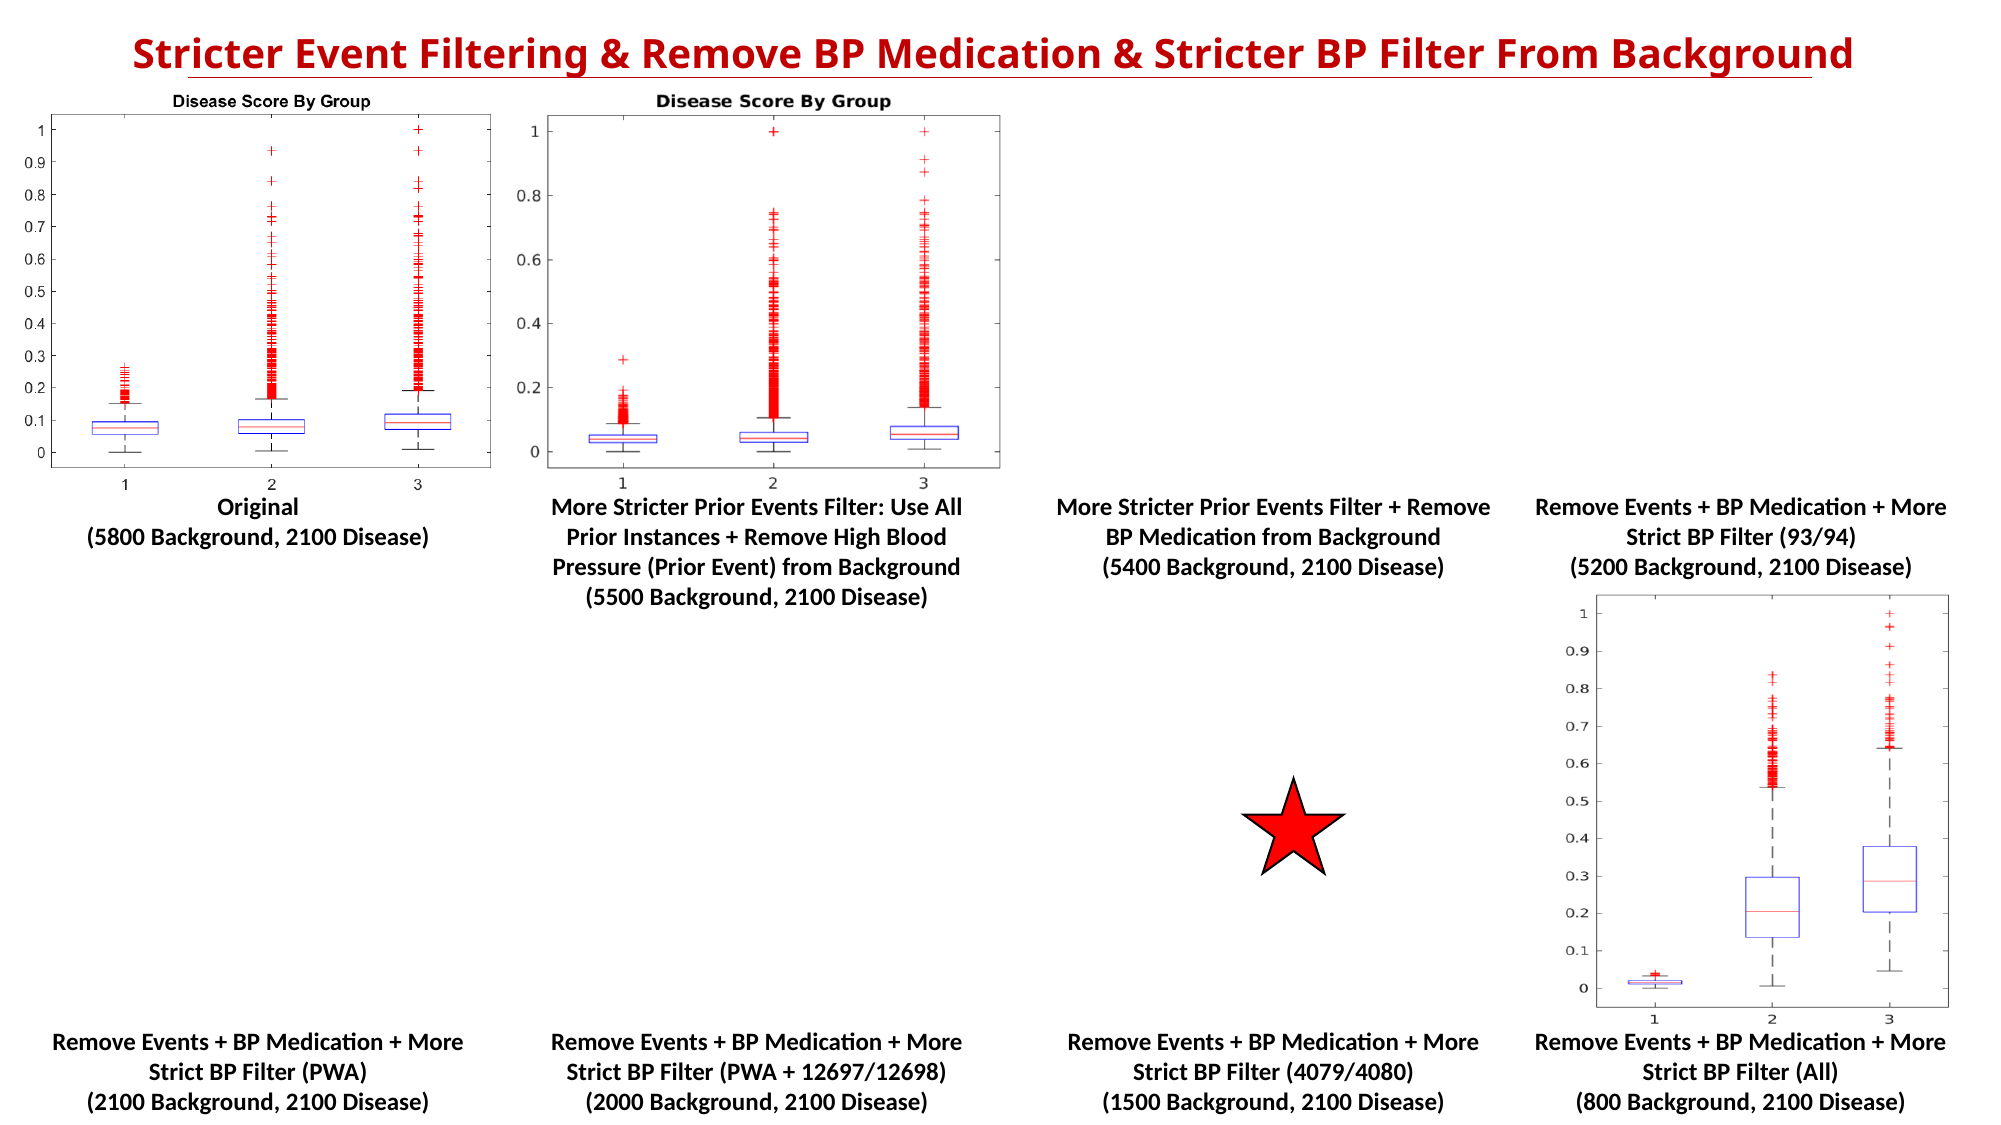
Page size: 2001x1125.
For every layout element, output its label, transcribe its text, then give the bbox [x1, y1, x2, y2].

text_box Original (5800 Background, 2100 Disease) [35, 493, 481, 551]
picture [21, 92, 496, 493]
text_box More Stricter Prior Events Filter + Remove BP Medication from Background (5400 Background, 2100 Disease) [1051, 490, 1497, 581]
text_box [0, 0, 2000, 85]
text_box Remove Events + BP Medication + More Strict BP Filter (PWA + 12697/12698) (2000 Background, 2100 Disease) [534, 1025, 980, 1116]
text_box Remove Events + BP Medication + More Strict BP Filter (PWA) (2100 Background, 2100 Disease) [35, 1025, 481, 1116]
text_box More Stricter Prior Events Filter: Use All Prior Instances + Remove High Blood Pressure (Prior Event) from Background (5500 Background, 2100 Disease) [534, 493, 980, 611]
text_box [1559, 592, 1952, 1026]
text_box Remove Events + BP Medication + More Strict BP Filter (All) (800 Background, 2100 Disease) [1518, 1025, 1964, 1116]
text_box [1240, 775, 1347, 877]
text_box Remove Events + BP Medication + More Strict BP Filter (93/94) (5200 Background, 2100 Disease) [1519, 490, 1965, 581]
text_box Remove Events + BP Medication + More Strict BP Filter (4079/4080) (1500 Background, 2100 Disease) [1051, 1025, 1497, 1116]
picture [513, 92, 1002, 493]
